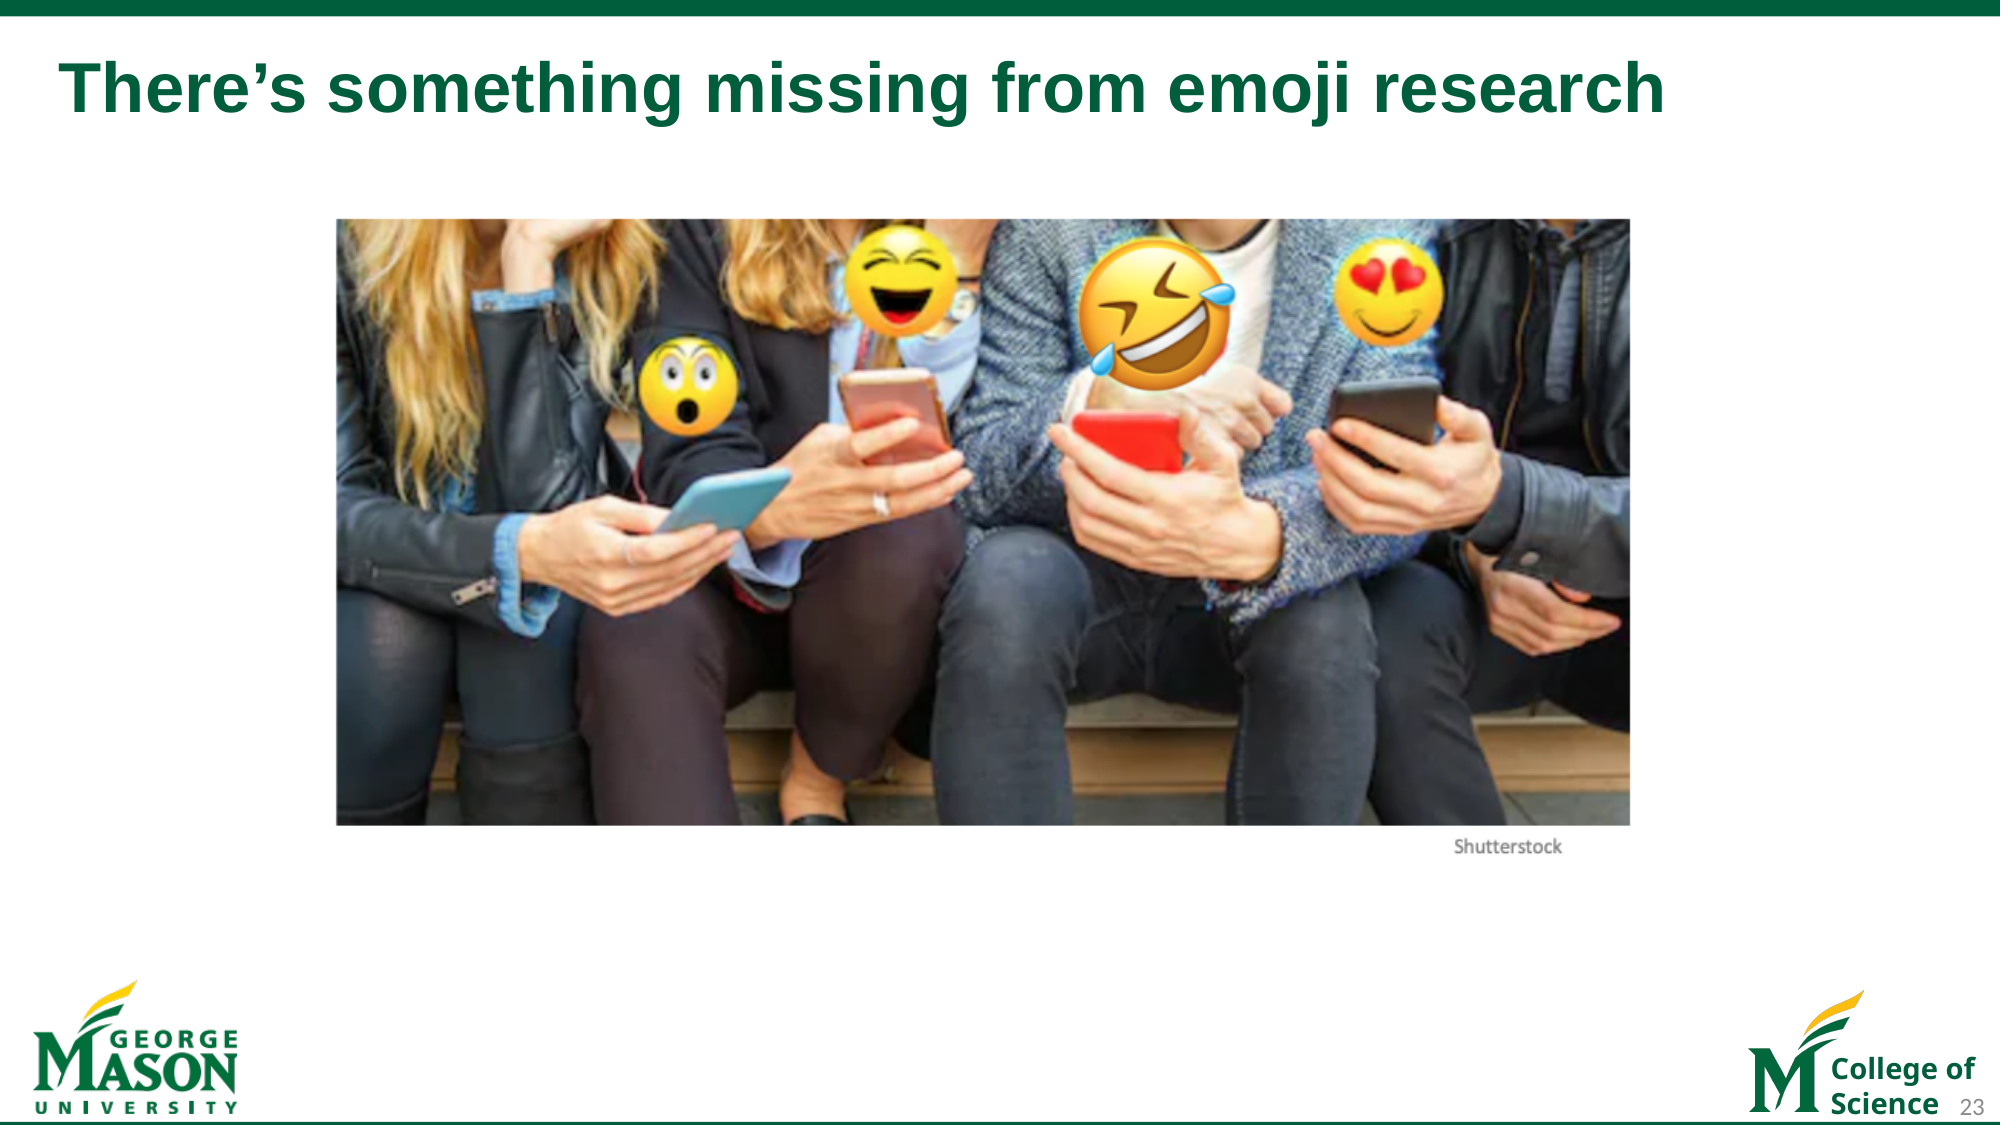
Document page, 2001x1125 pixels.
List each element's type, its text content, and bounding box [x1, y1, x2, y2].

slide_number 23 [1550, 1090, 2000, 1120]
title There’s something missing from emoji research [43, 44, 2000, 179]
picture [318, 207, 1664, 875]
